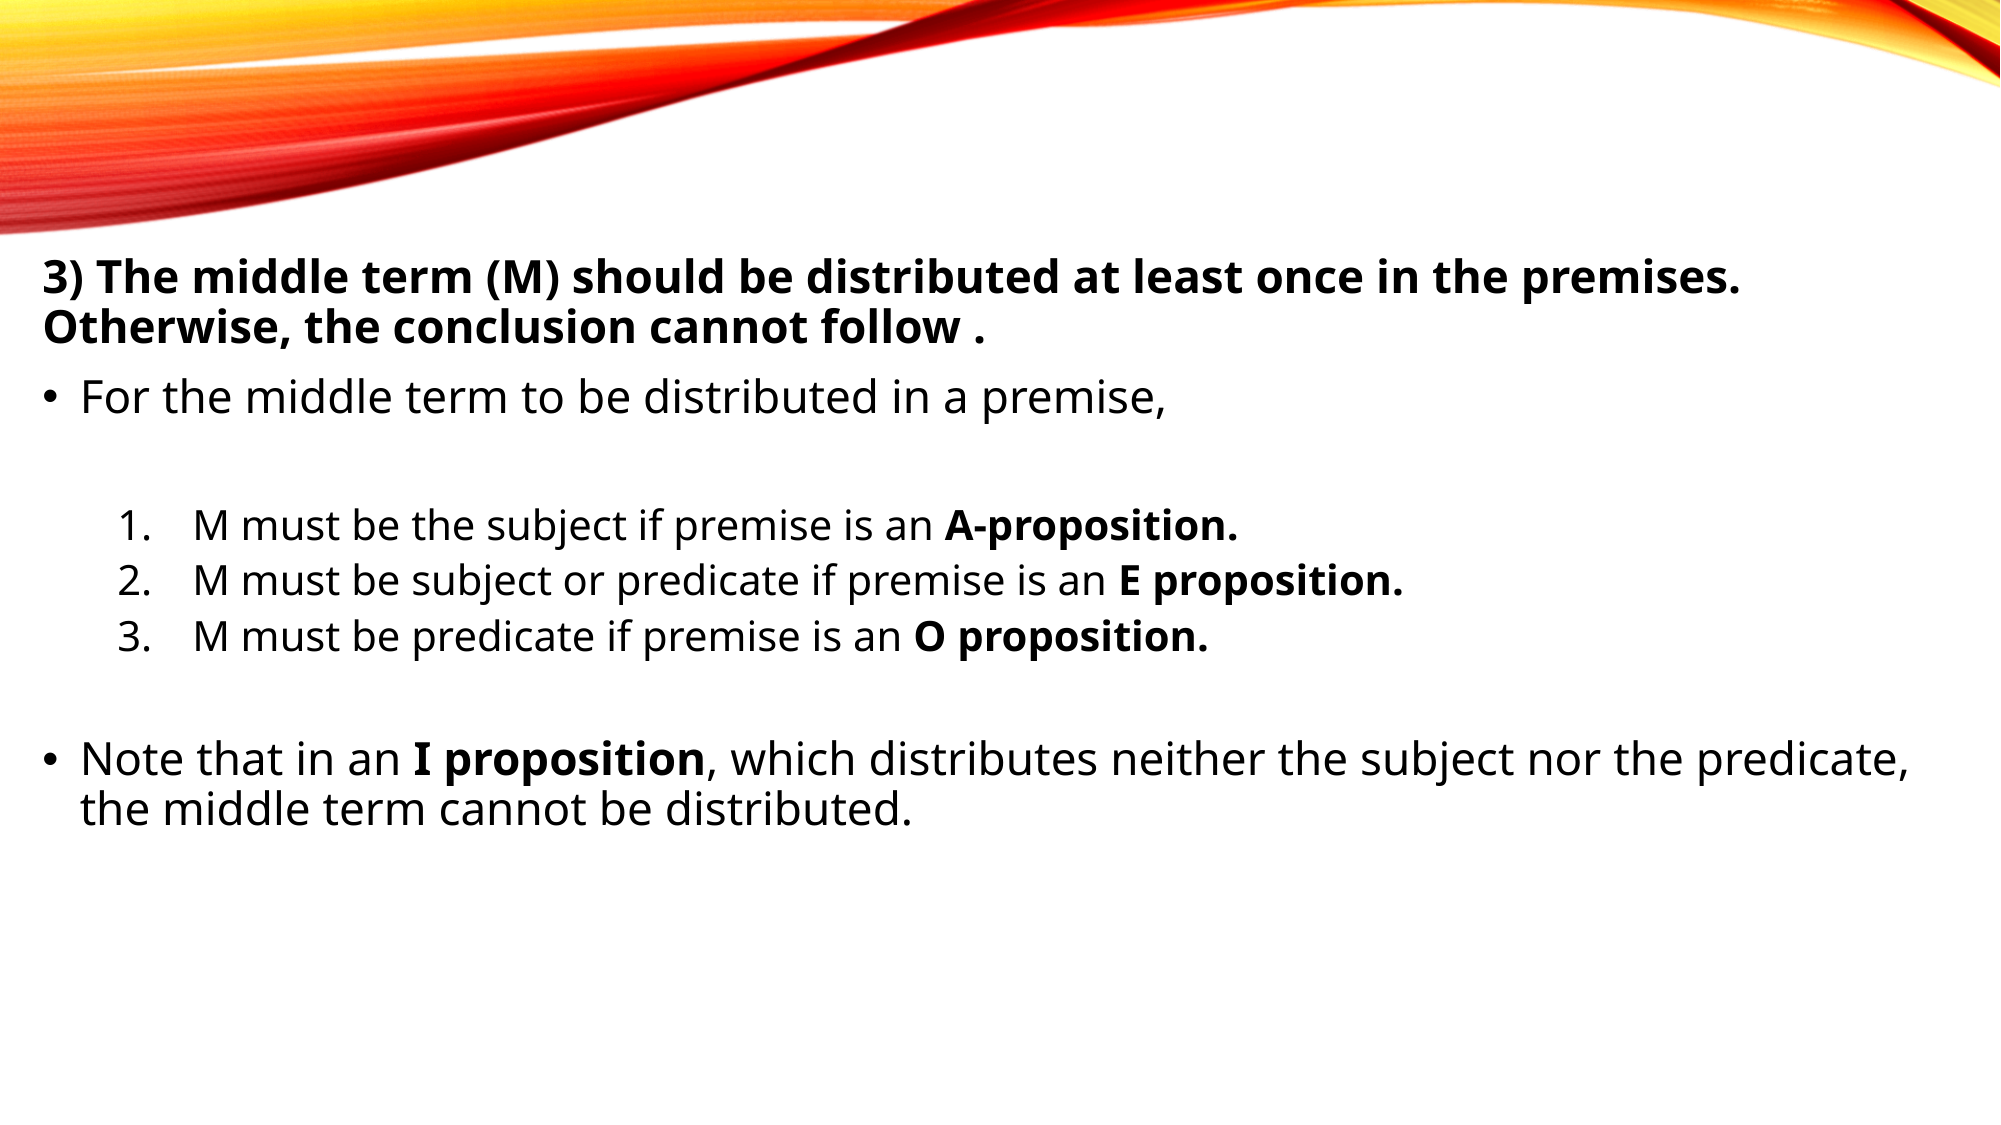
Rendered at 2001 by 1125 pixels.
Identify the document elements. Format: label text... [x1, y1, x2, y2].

picture [0, 0, 2000, 237]
list 3) The middle term (M) should be distributed at least once in the premises. Otherwise, the conclusion cannot follow . For the middle term to be distributed in a premise, M must be the subject if premise is an A-proposition. M must be subject or predicate if premise is an E proposition. M must be predicate if premise is an O proposition. Note that in an I proposition, which distributes neither the subject nor the predicate, the middle term cannot be distributed. [27, 246, 1978, 1099]
